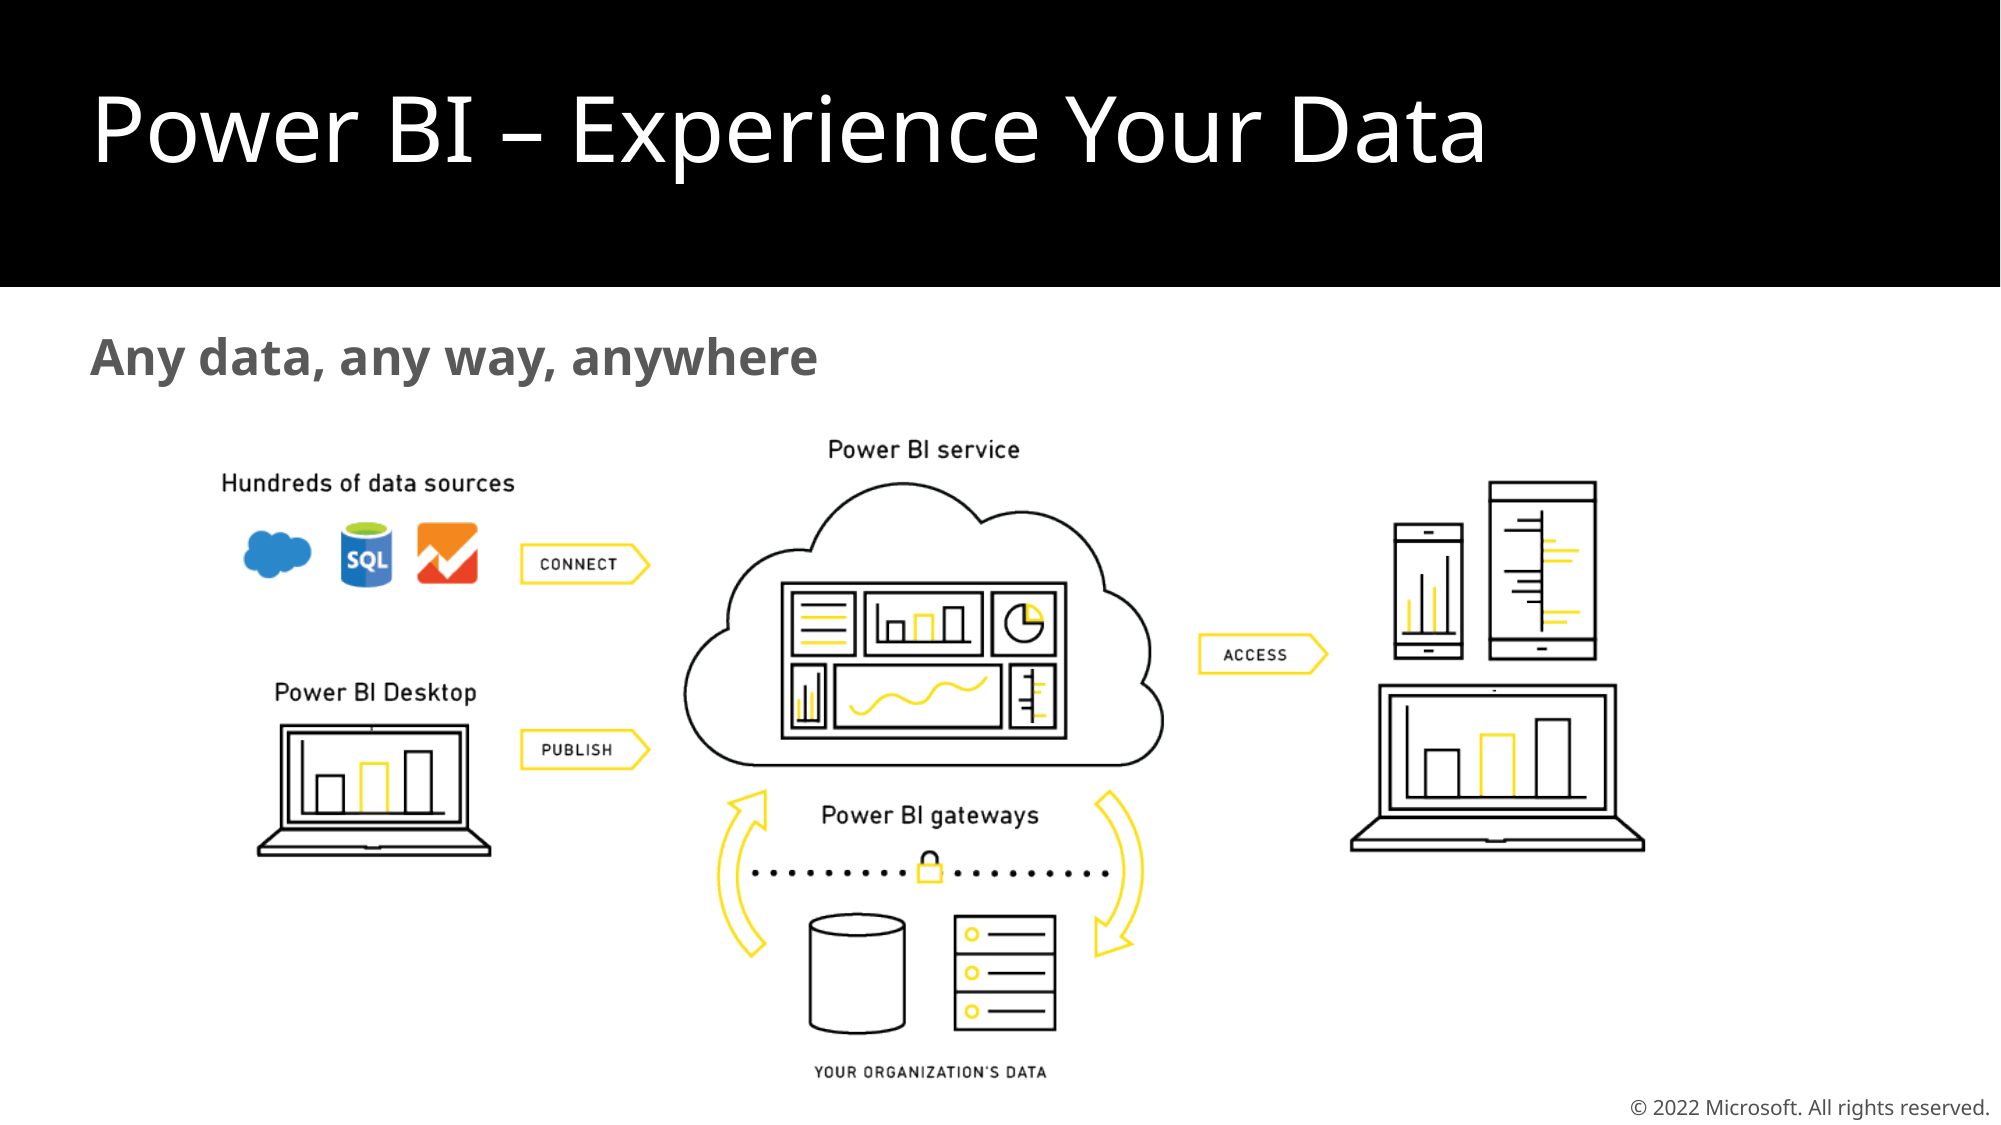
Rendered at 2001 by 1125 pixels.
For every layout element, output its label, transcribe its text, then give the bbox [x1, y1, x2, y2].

title Power BI – Experience Your Data [75, 63, 1919, 178]
picture [210, 415, 1654, 1089]
text_box © 2022 Microsoft. All rights reserved. [1587, 1088, 2000, 1125]
text_box Any data, any way, anywhere [74, 324, 1987, 395]
